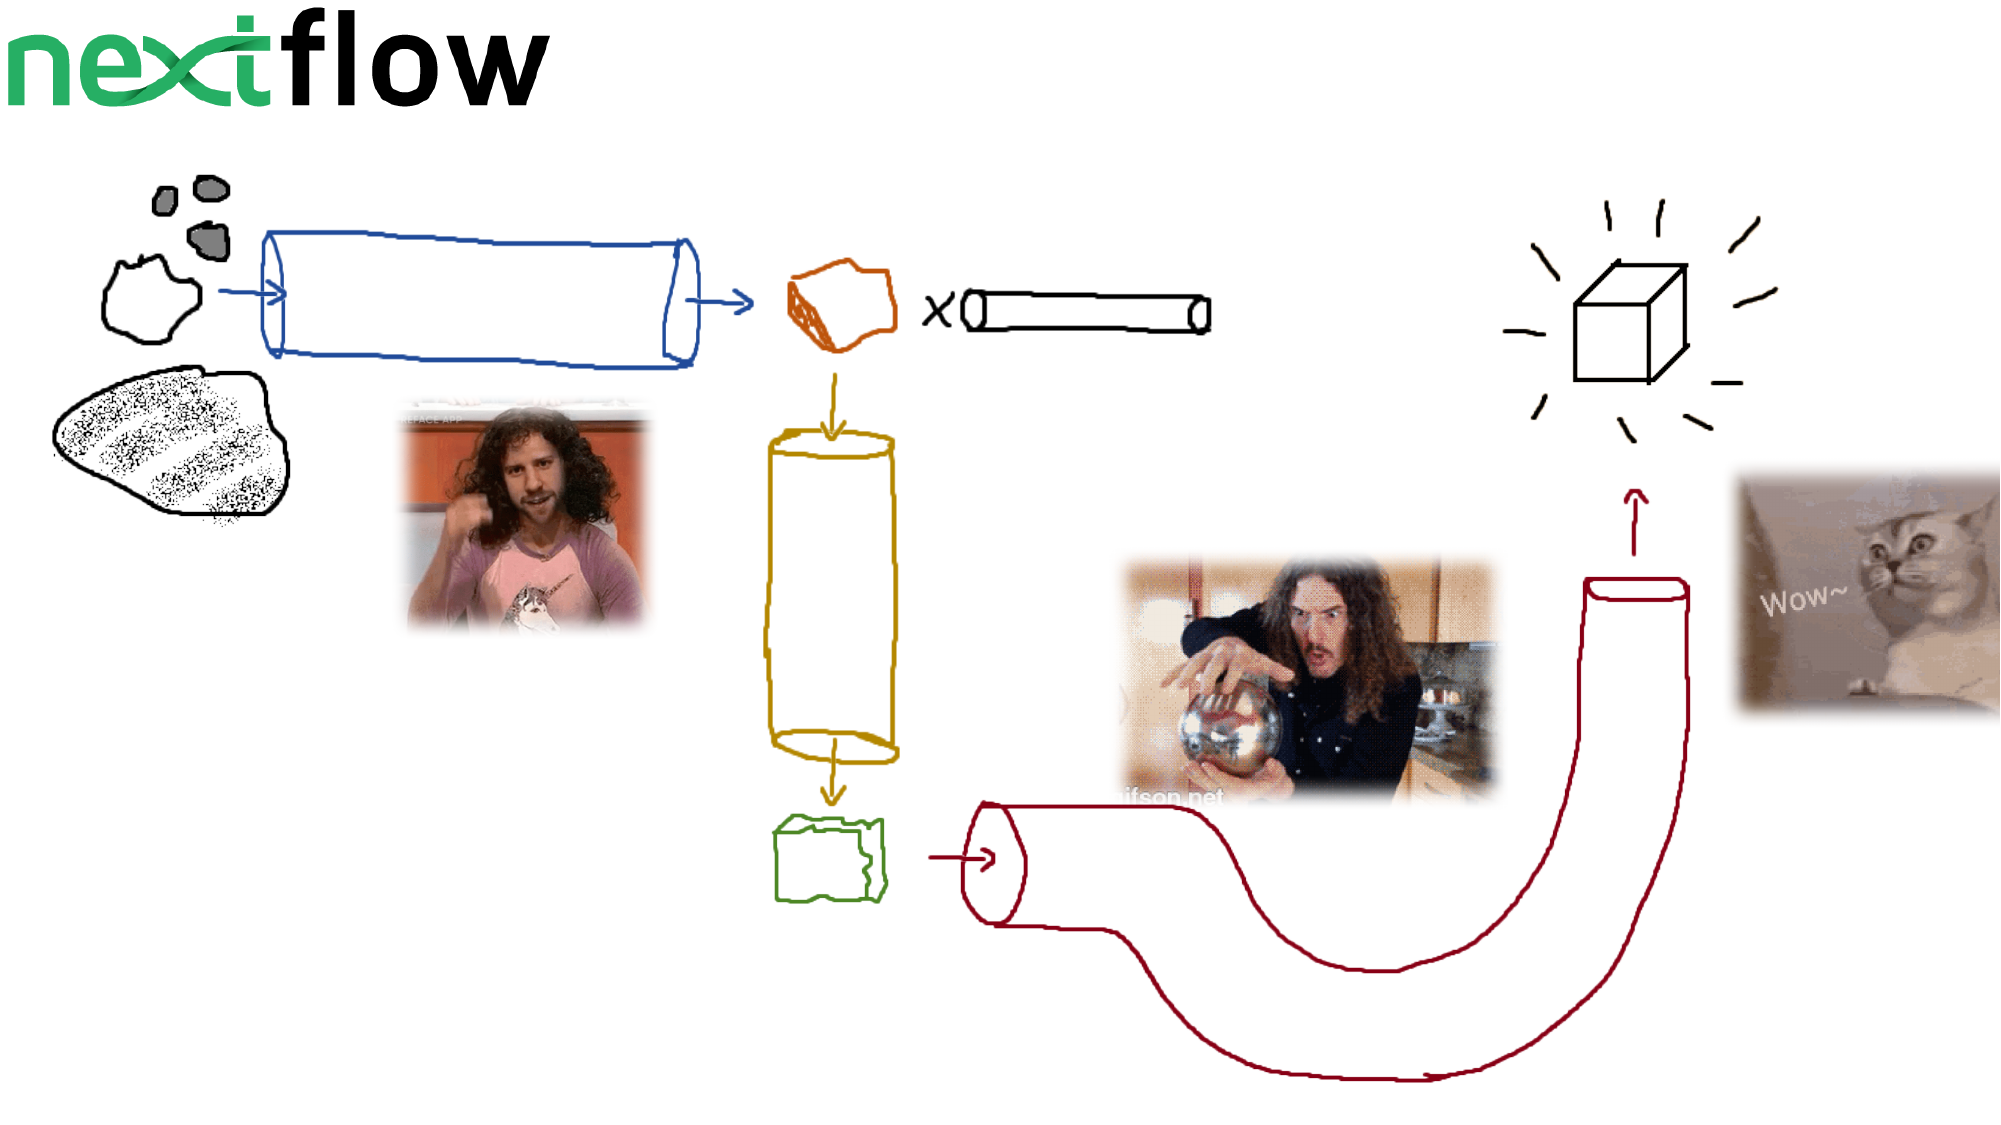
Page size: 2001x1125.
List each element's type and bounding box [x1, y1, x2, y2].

picture [0, 0, 556, 112]
picture [32, 156, 1246, 641]
picture [762, 161, 2000, 1113]
